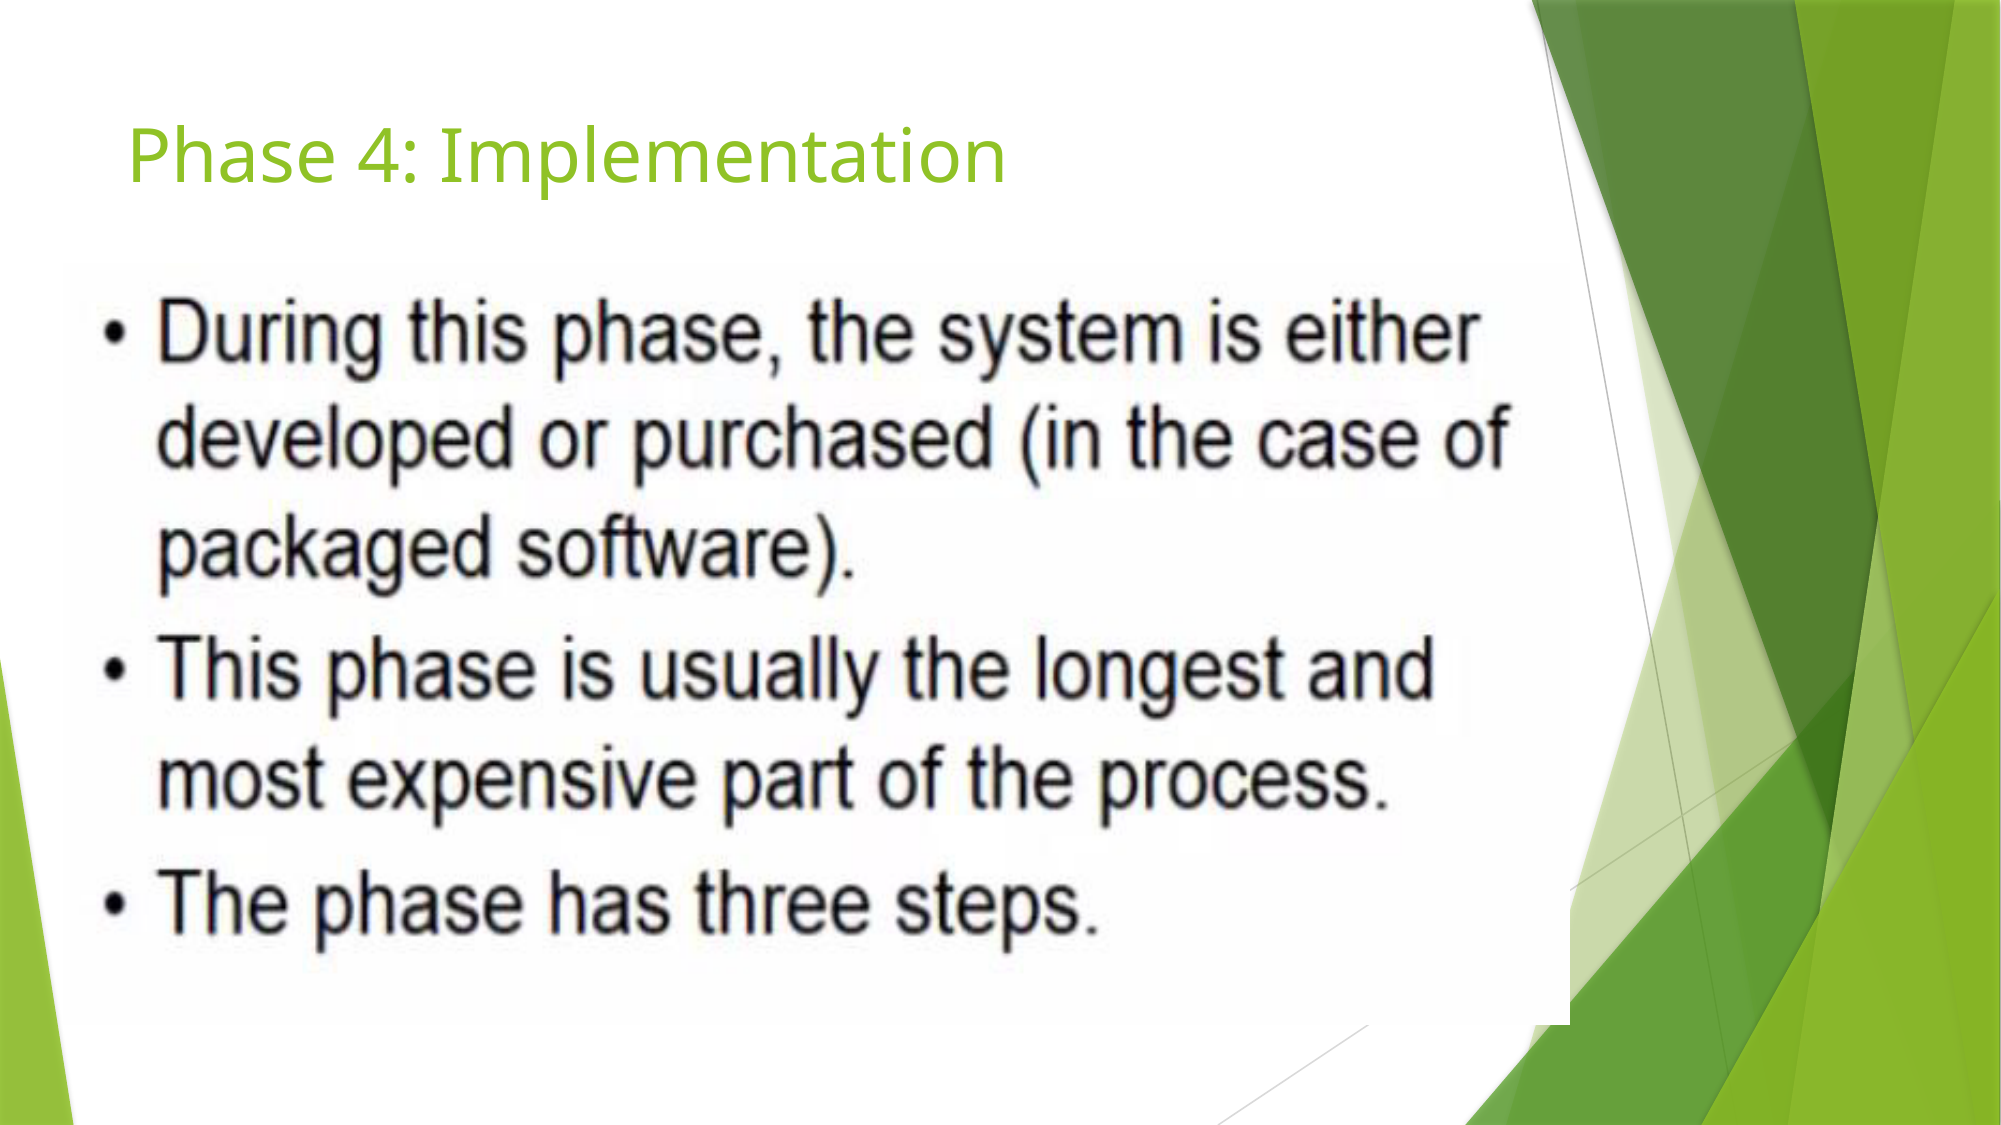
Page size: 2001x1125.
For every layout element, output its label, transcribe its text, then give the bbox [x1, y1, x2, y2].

title Phase 4: Implementation [111, 99, 1522, 205]
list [62, 262, 1571, 1026]
